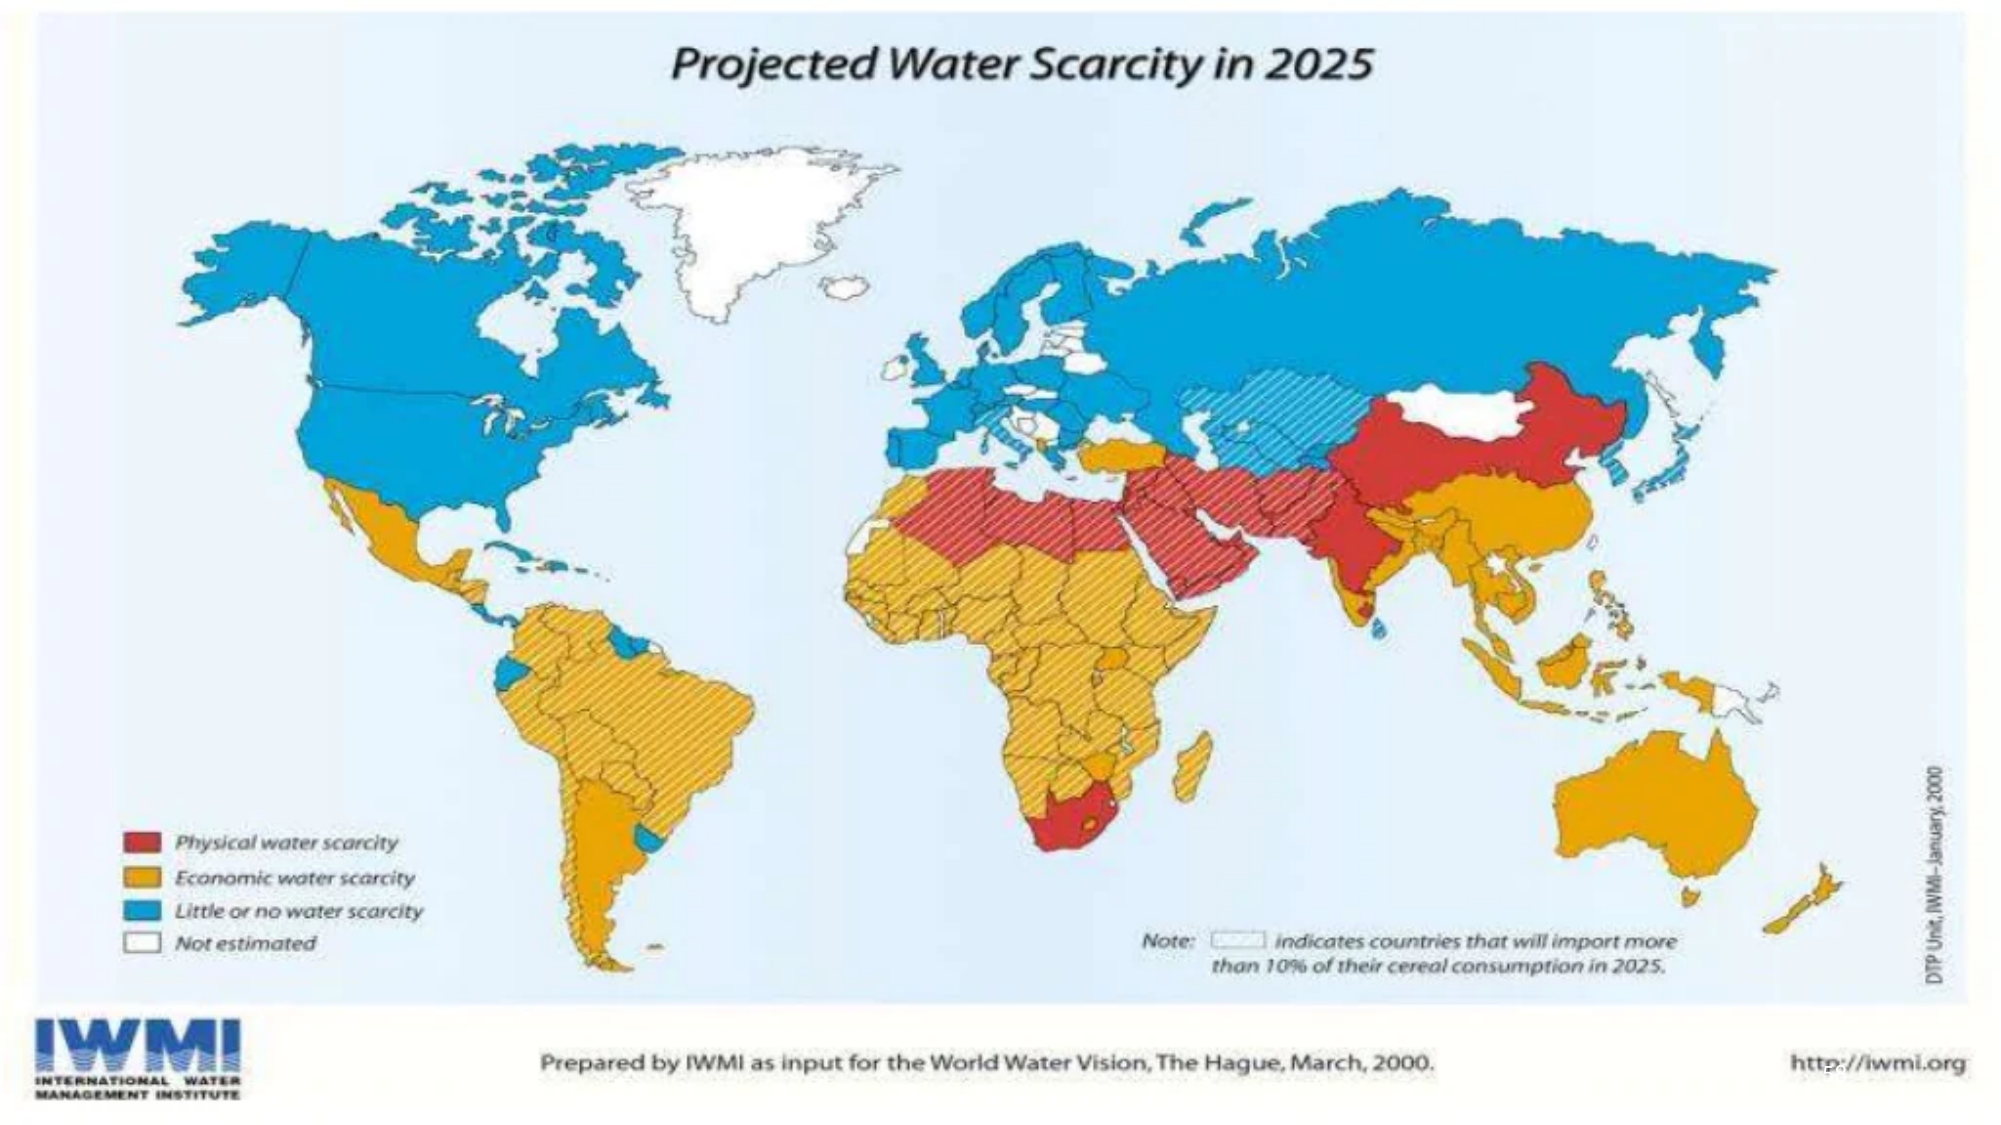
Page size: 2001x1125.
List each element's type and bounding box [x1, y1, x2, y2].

list [0, 0, 2000, 1125]
